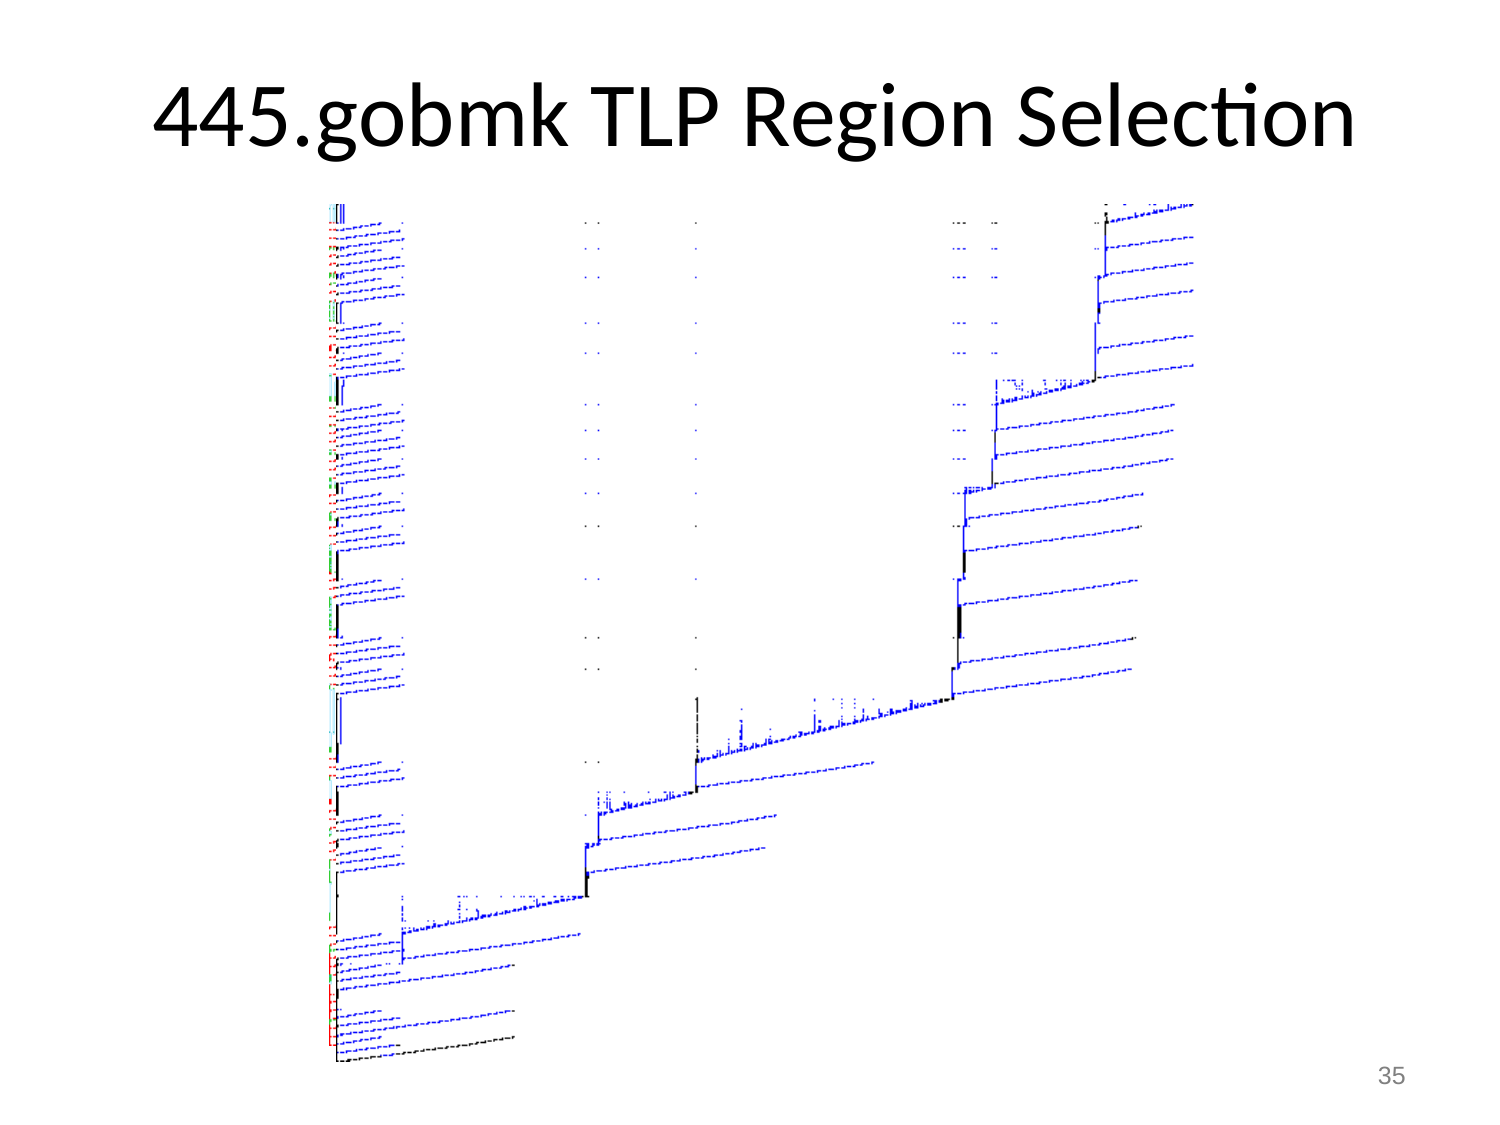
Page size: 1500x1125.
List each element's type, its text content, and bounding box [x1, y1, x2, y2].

picture [328, 203, 1195, 1063]
title 445.gobmk TLP Region Selection [62, 15, 1450, 204]
slide_number 35 [1070, 1044, 1421, 1105]
